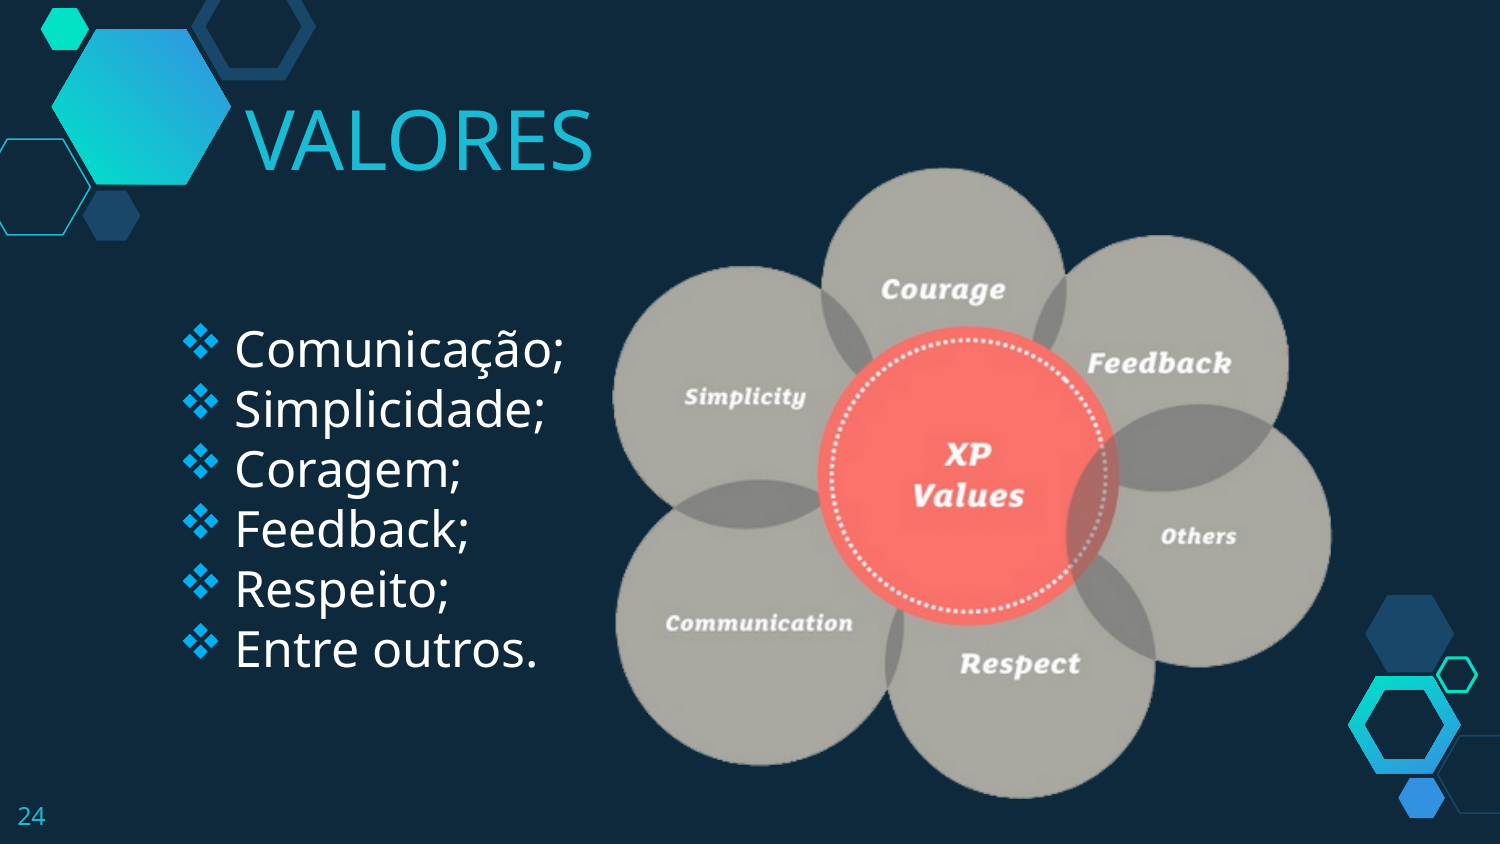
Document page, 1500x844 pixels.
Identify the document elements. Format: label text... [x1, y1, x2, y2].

text_box VALORES [230, 79, 1471, 186]
text_box Comunicação; Simplicidade; Coragem; Feedback; Respeito; Entre outros. [163, 310, 474, 686]
slide_number 24 [2, 785, 93, 844]
picture [479, 161, 1500, 812]
